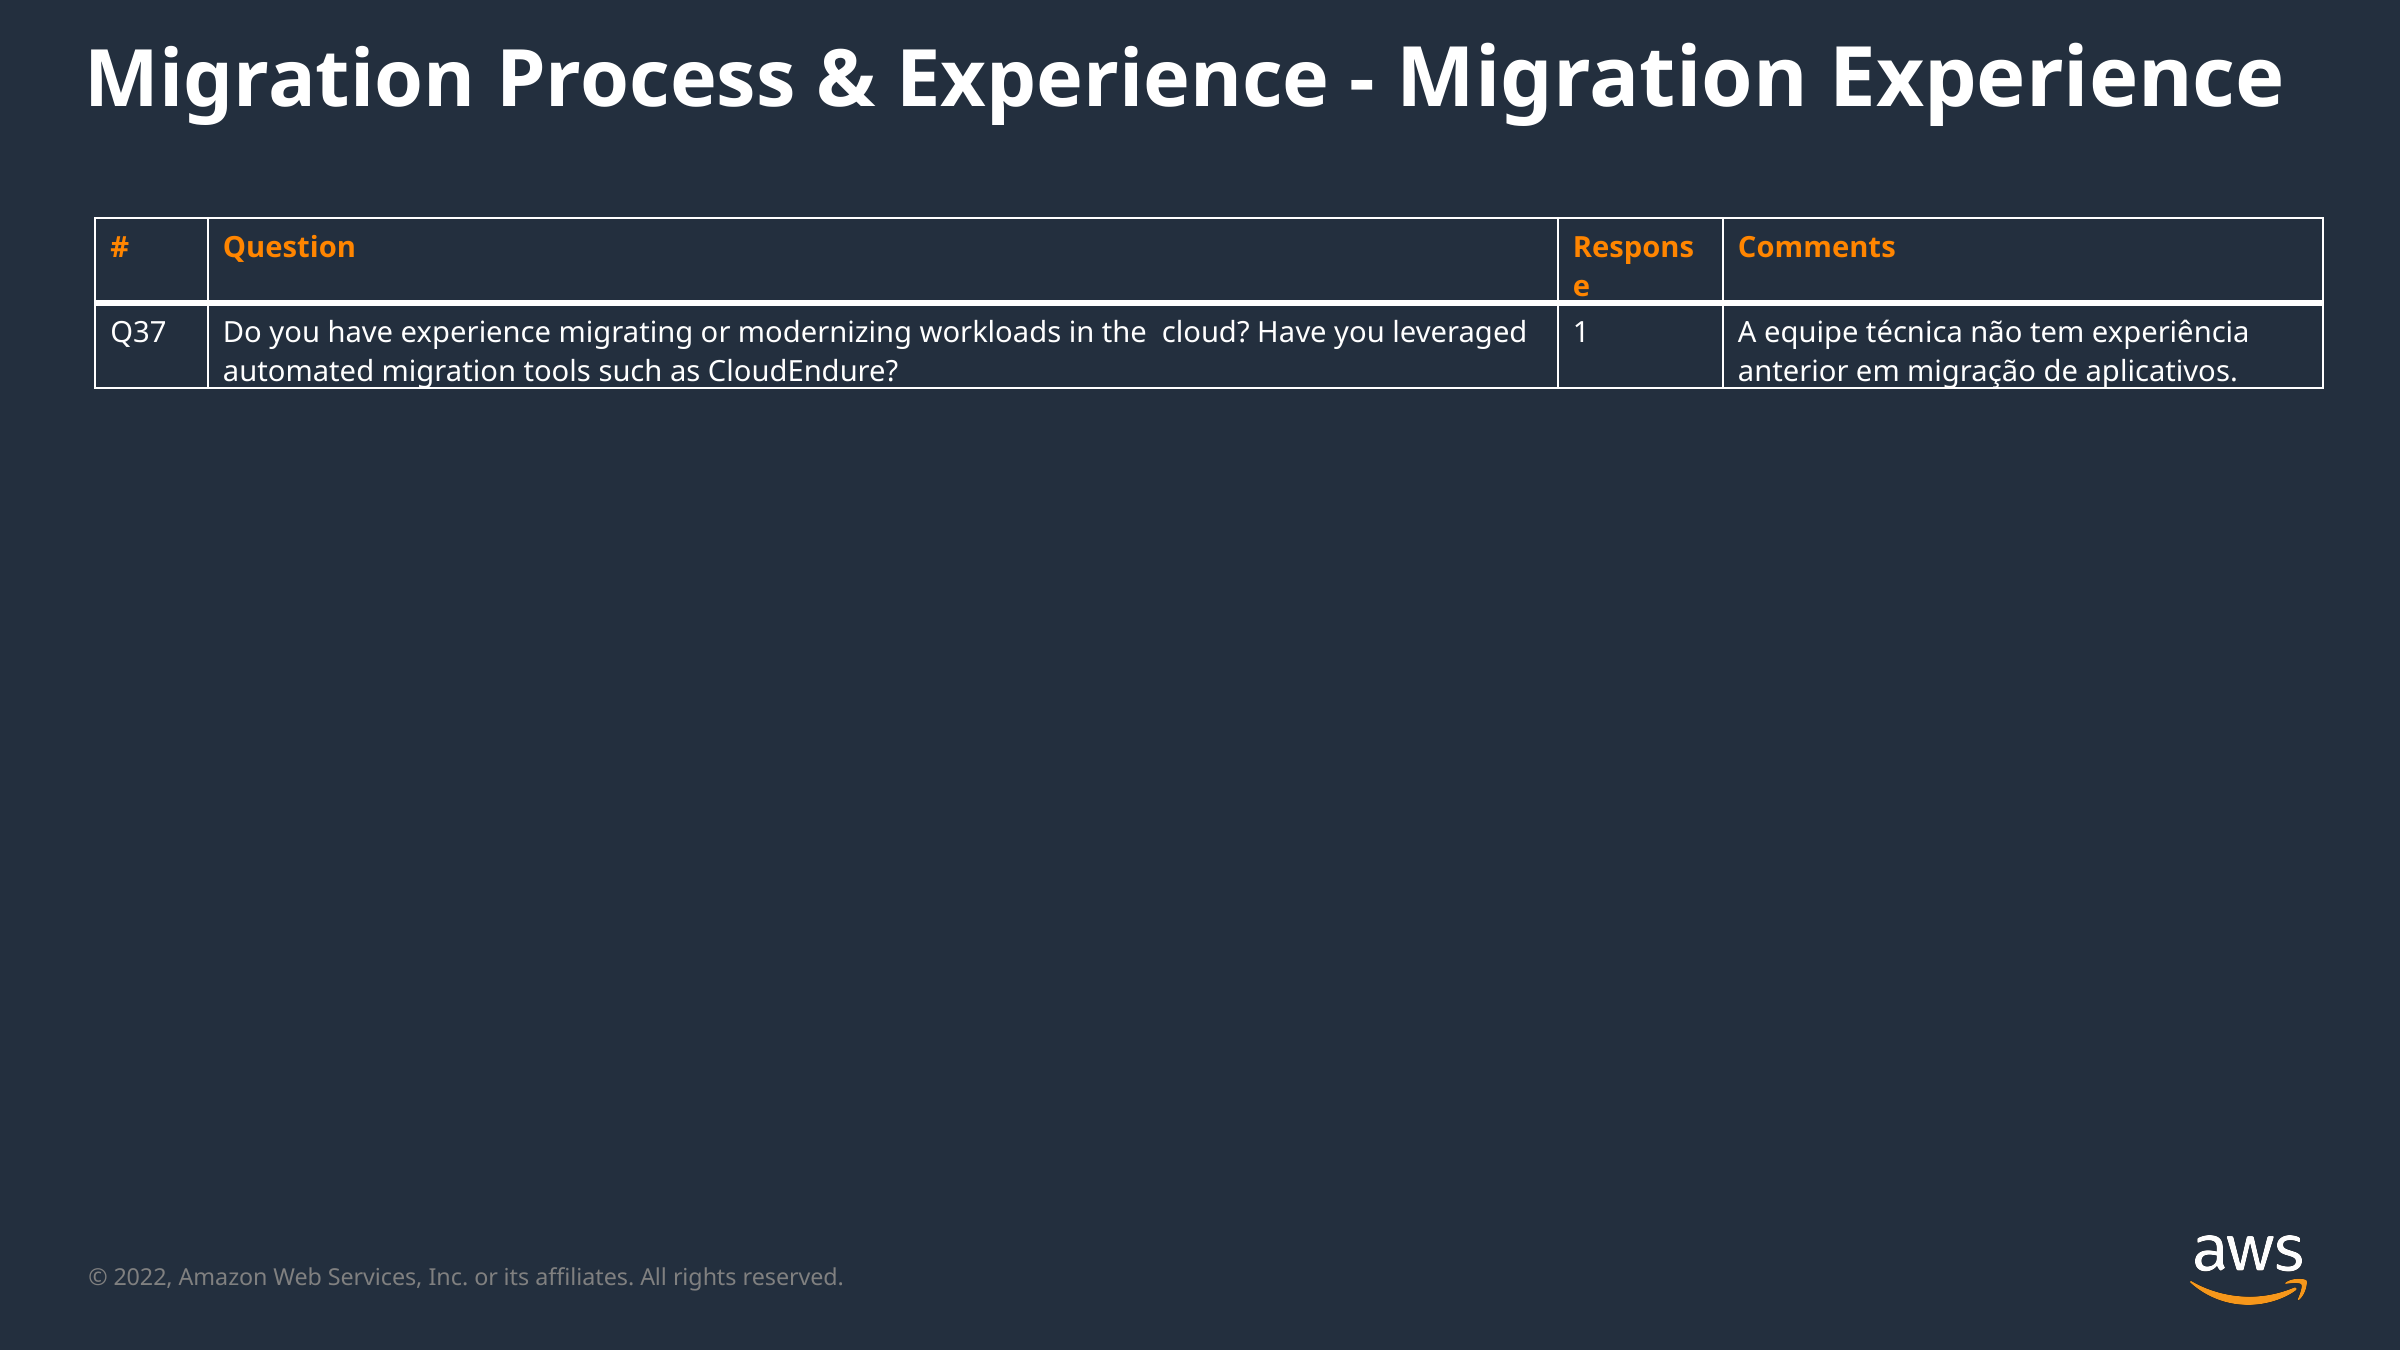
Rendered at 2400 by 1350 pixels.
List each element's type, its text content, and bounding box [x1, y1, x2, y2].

text_box Migration Process & Experience - Migration Experience [69, 16, 2359, 131]
table_cell A equipe técnica não tem experiência anterior em migração de aplicativos. [1724, 306, 2322, 387]
table_cell 1 [1559, 306, 1722, 387]
picture [2190, 1235, 2307, 1305]
table_header # [96, 219, 207, 300]
table_header Response [1559, 219, 1722, 300]
table_cell Q37 [96, 306, 207, 387]
table_header Comments [1724, 219, 2322, 300]
table_header Question [209, 219, 1557, 300]
table_cell Do you have experience migrating or modernizing workloads in the cloud? Have you leveraged automated migration tools such as CloudEndure? [209, 306, 1557, 387]
